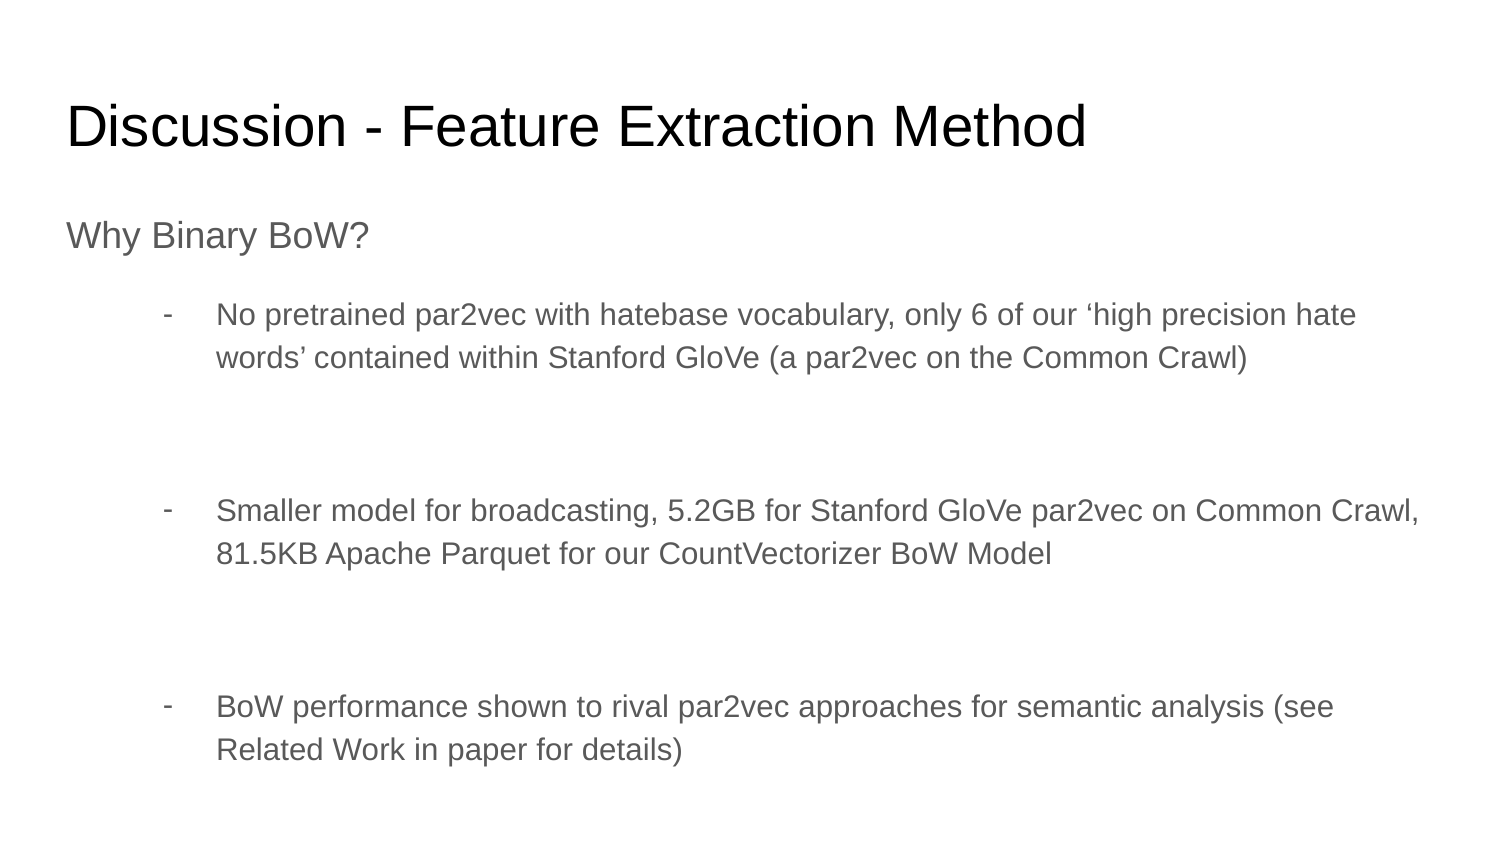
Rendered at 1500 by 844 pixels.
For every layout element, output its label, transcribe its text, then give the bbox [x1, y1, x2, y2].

title Discussion - Feature Extraction Method [51, 72, 1449, 167]
list Why Binary BoW? No pretrained par2vec with hatebase vocabulary, only 6 of our ‘high precision hate words’ contained within Stanford GloVe (a par2vec on the Common Crawl) Smaller model for broadcasting, 5.2GB for Stanford GloVe par2vec on Common Crawl, 81.5KB Apache Parquet for our CountVectorizer BoW Model BoW performance shown to rival par2vec approaches for semantic analysis (see Related Work in paper for details) [51, 189, 1449, 750]
